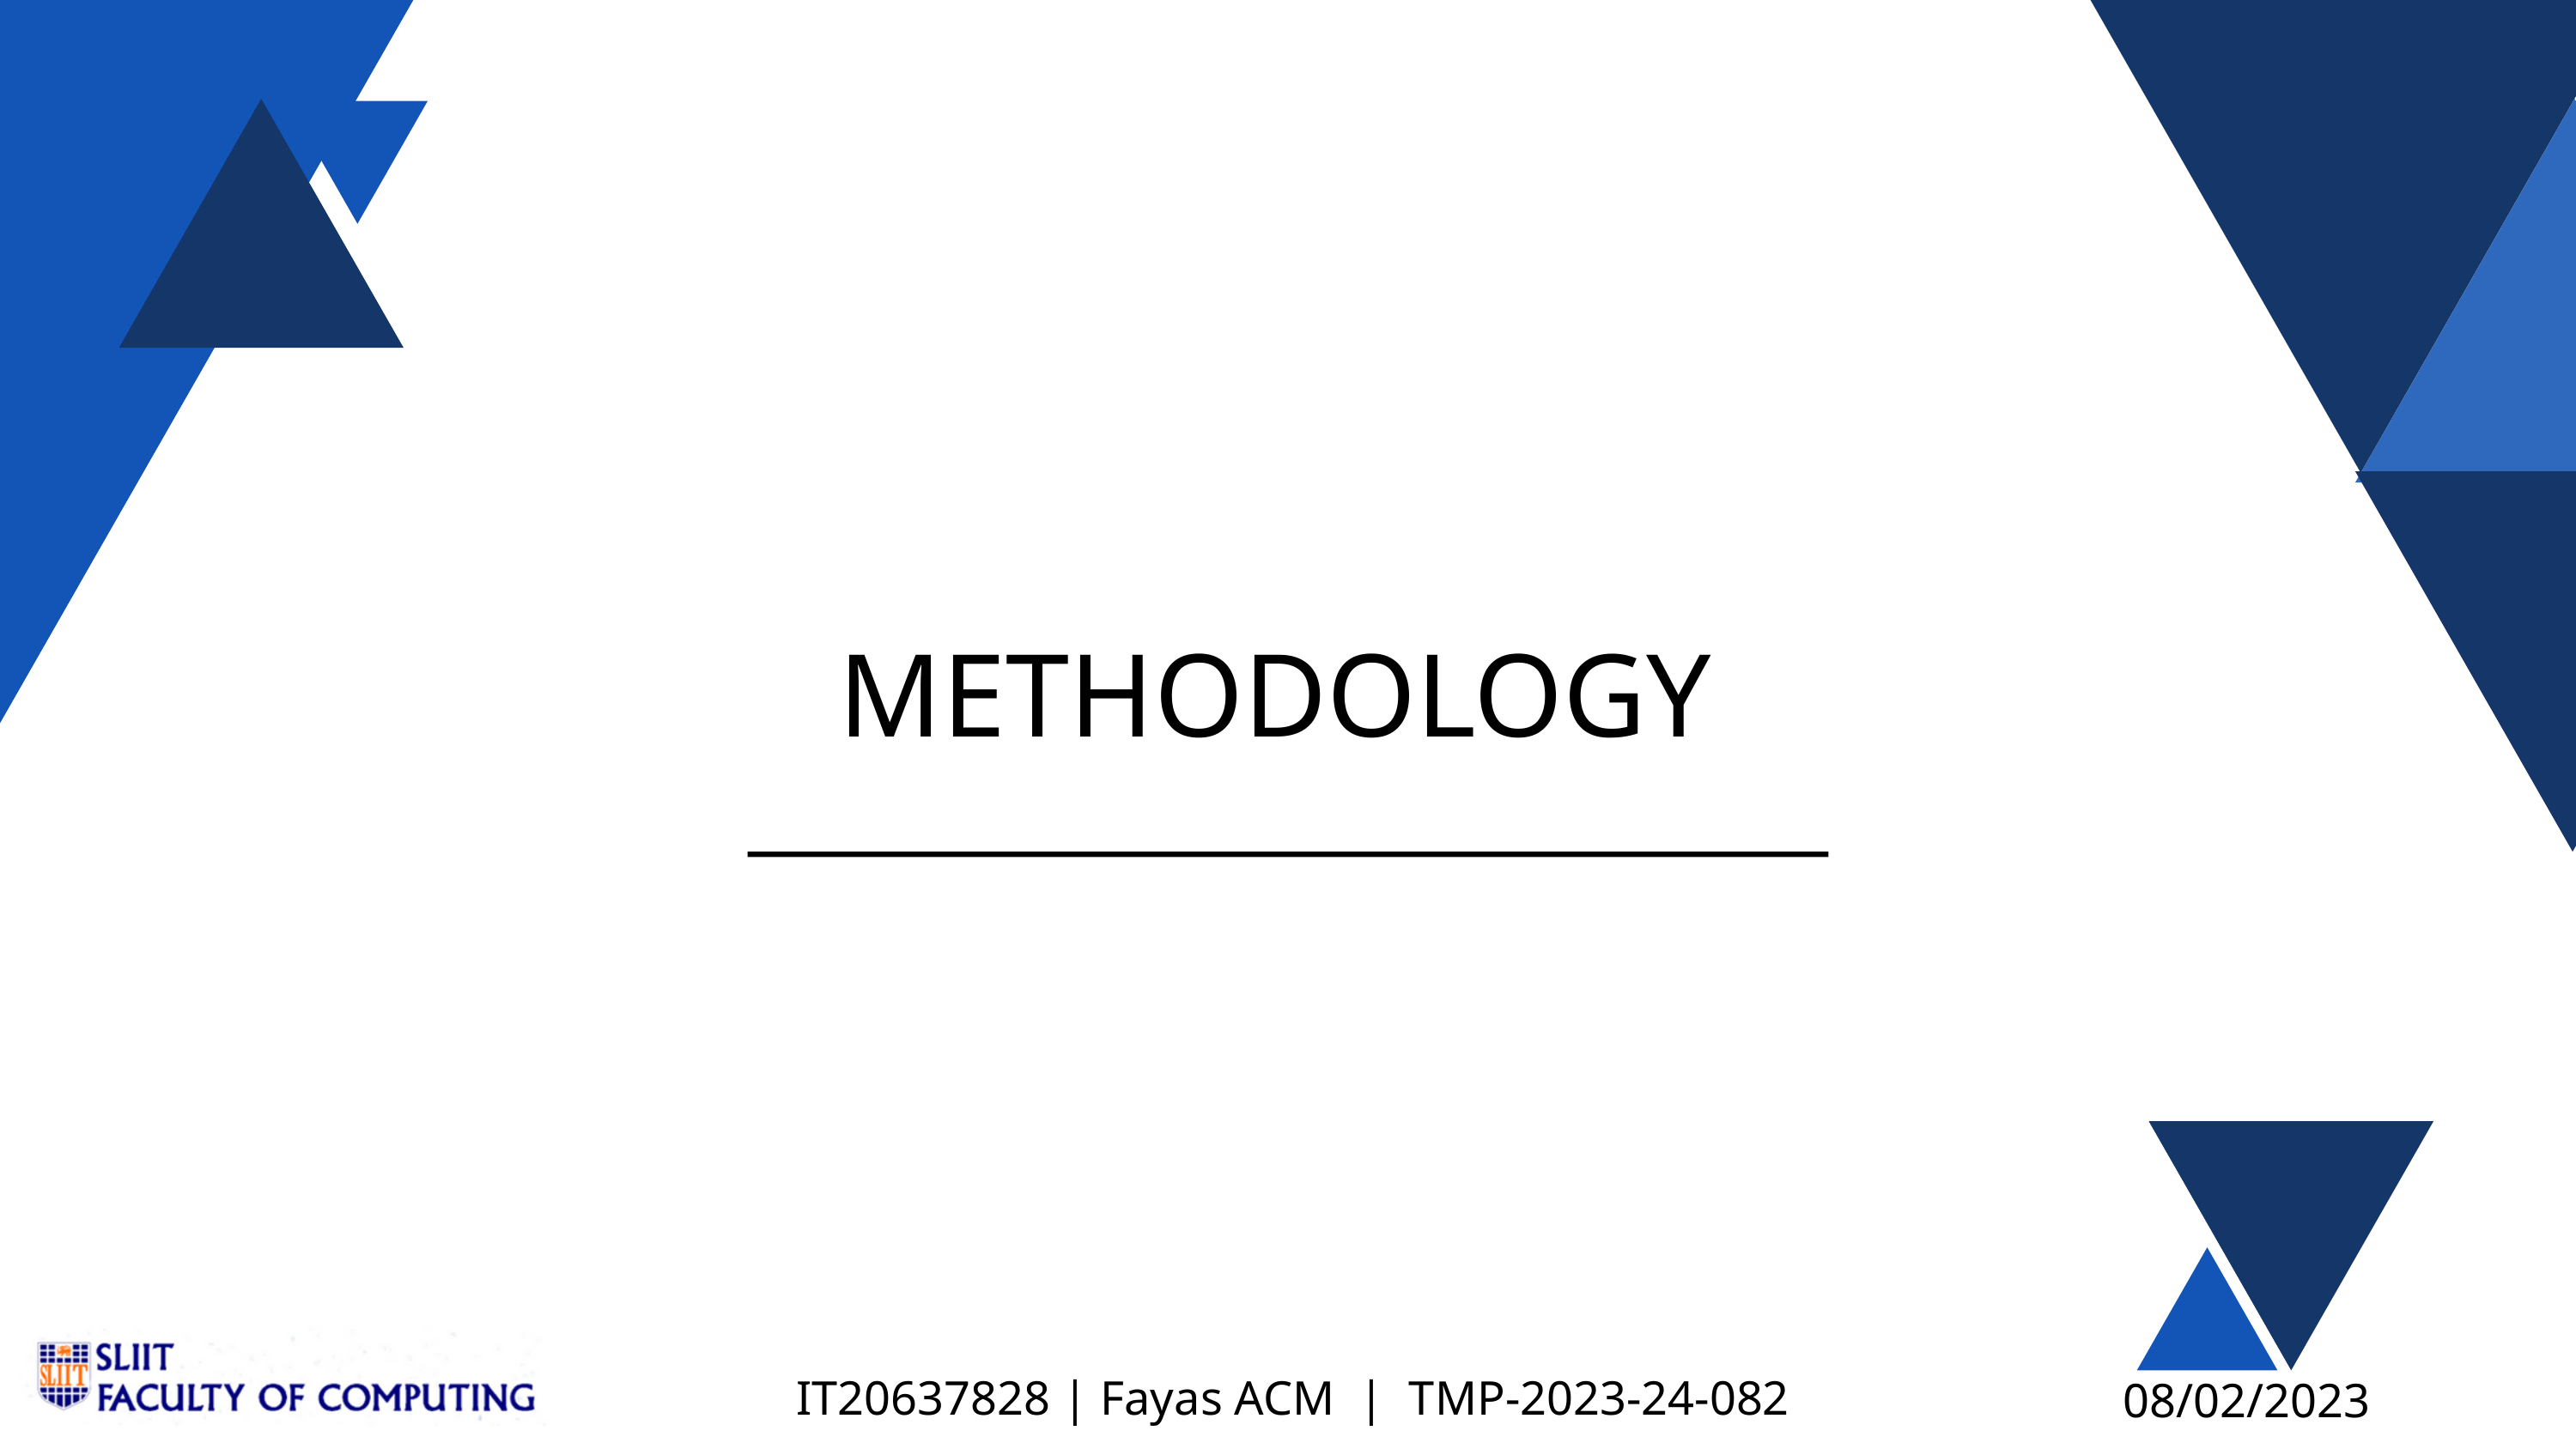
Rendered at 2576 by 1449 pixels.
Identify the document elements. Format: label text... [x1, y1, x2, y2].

text_box 08/02/2023 [2100, 1361, 2393, 1428]
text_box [2354, 480, 2576, 852]
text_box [118, 98, 404, 349]
text_box METHODOLOGY [838, 623, 1738, 761]
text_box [2075, 0, 2576, 473]
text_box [0, 0, 428, 727]
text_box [2136, 1246, 2278, 1371]
text_box [18, 1319, 557, 1426]
text_box IT20637828 | Fayas ACM | TMP-2023-24-082 [687, 1359, 1899, 1425]
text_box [2148, 1120, 2434, 1371]
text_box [287, 100, 428, 224]
